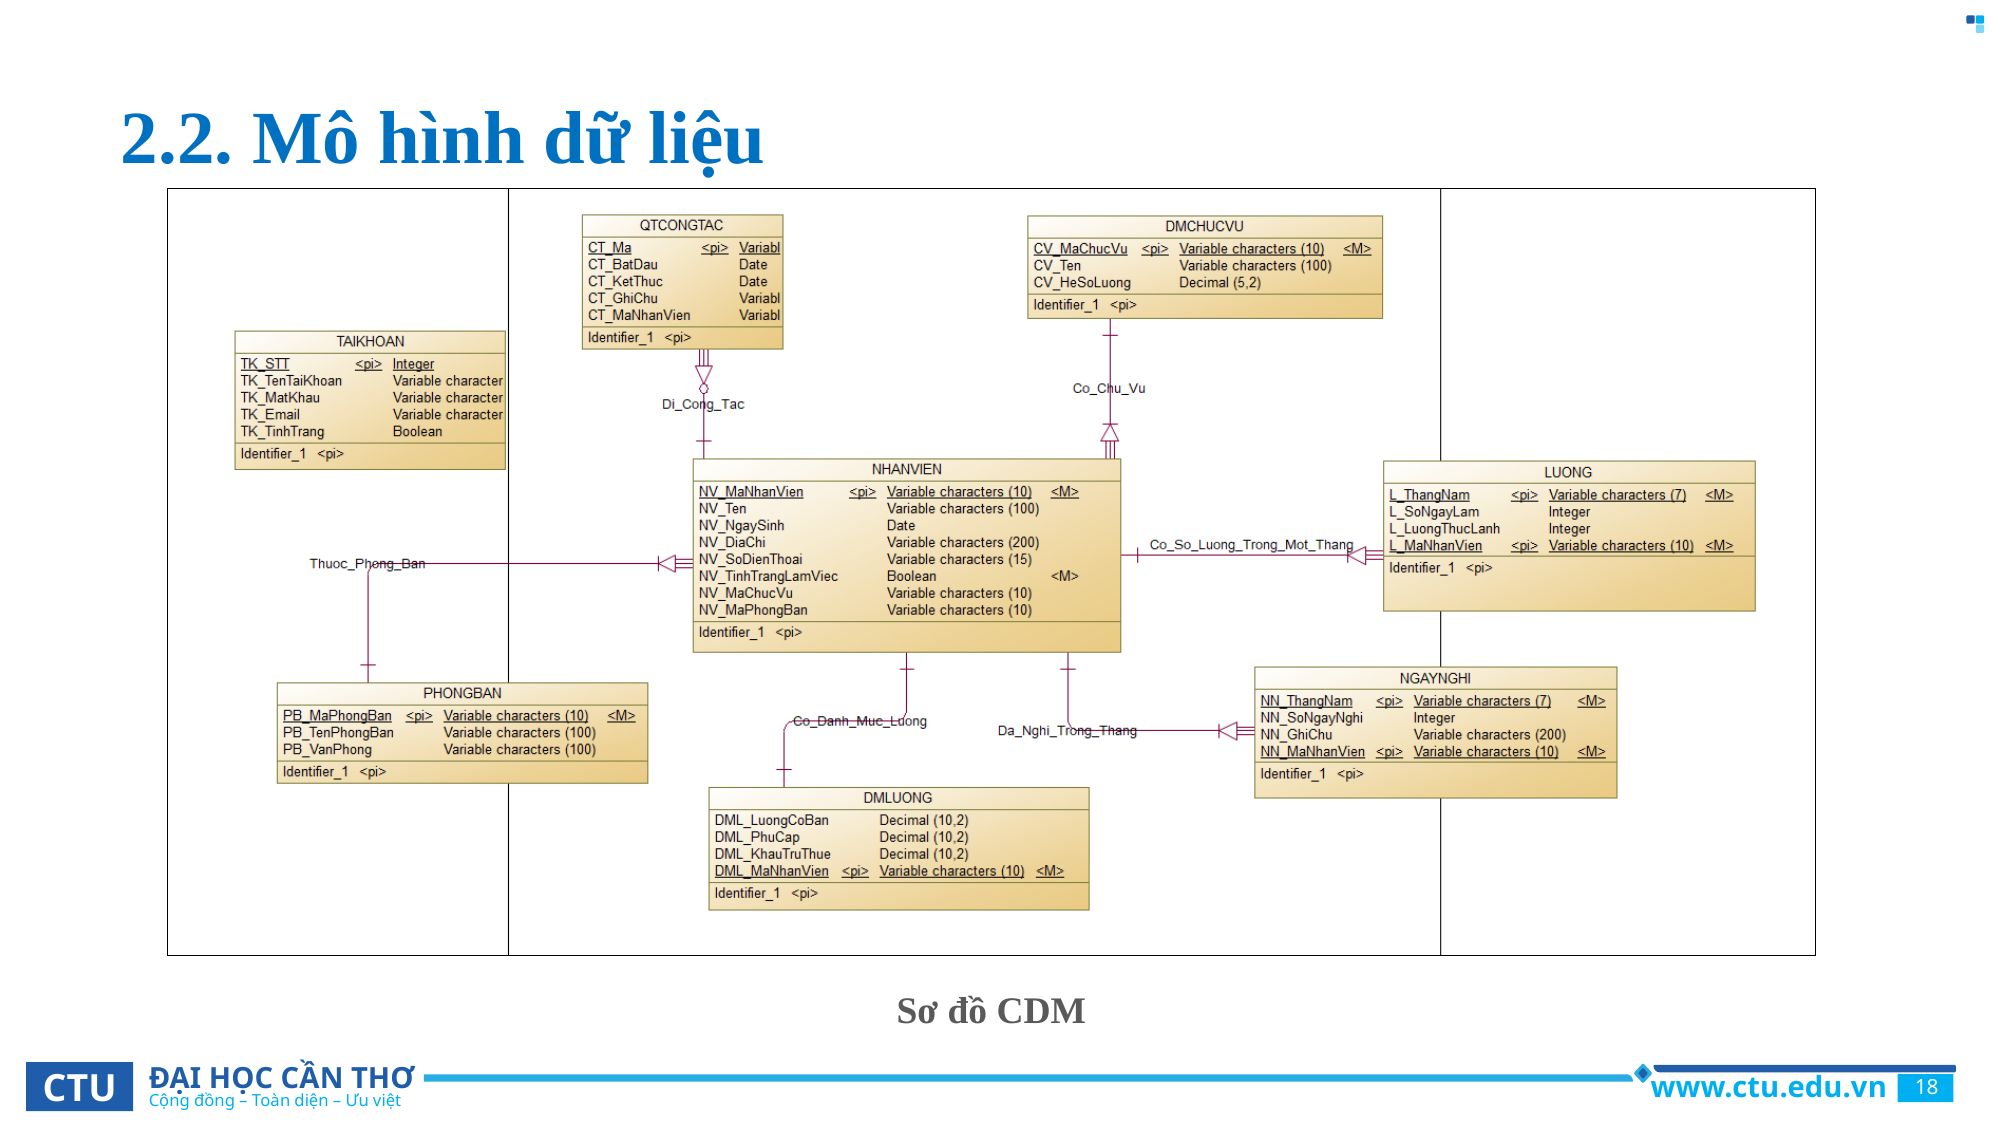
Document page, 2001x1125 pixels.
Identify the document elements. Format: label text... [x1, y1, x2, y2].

picture [167, 188, 1816, 956]
title 2.2. Mô hình dữ liệu [105, 74, 1086, 188]
text_box Sơ đồ CDM [802, 956, 1181, 1037]
